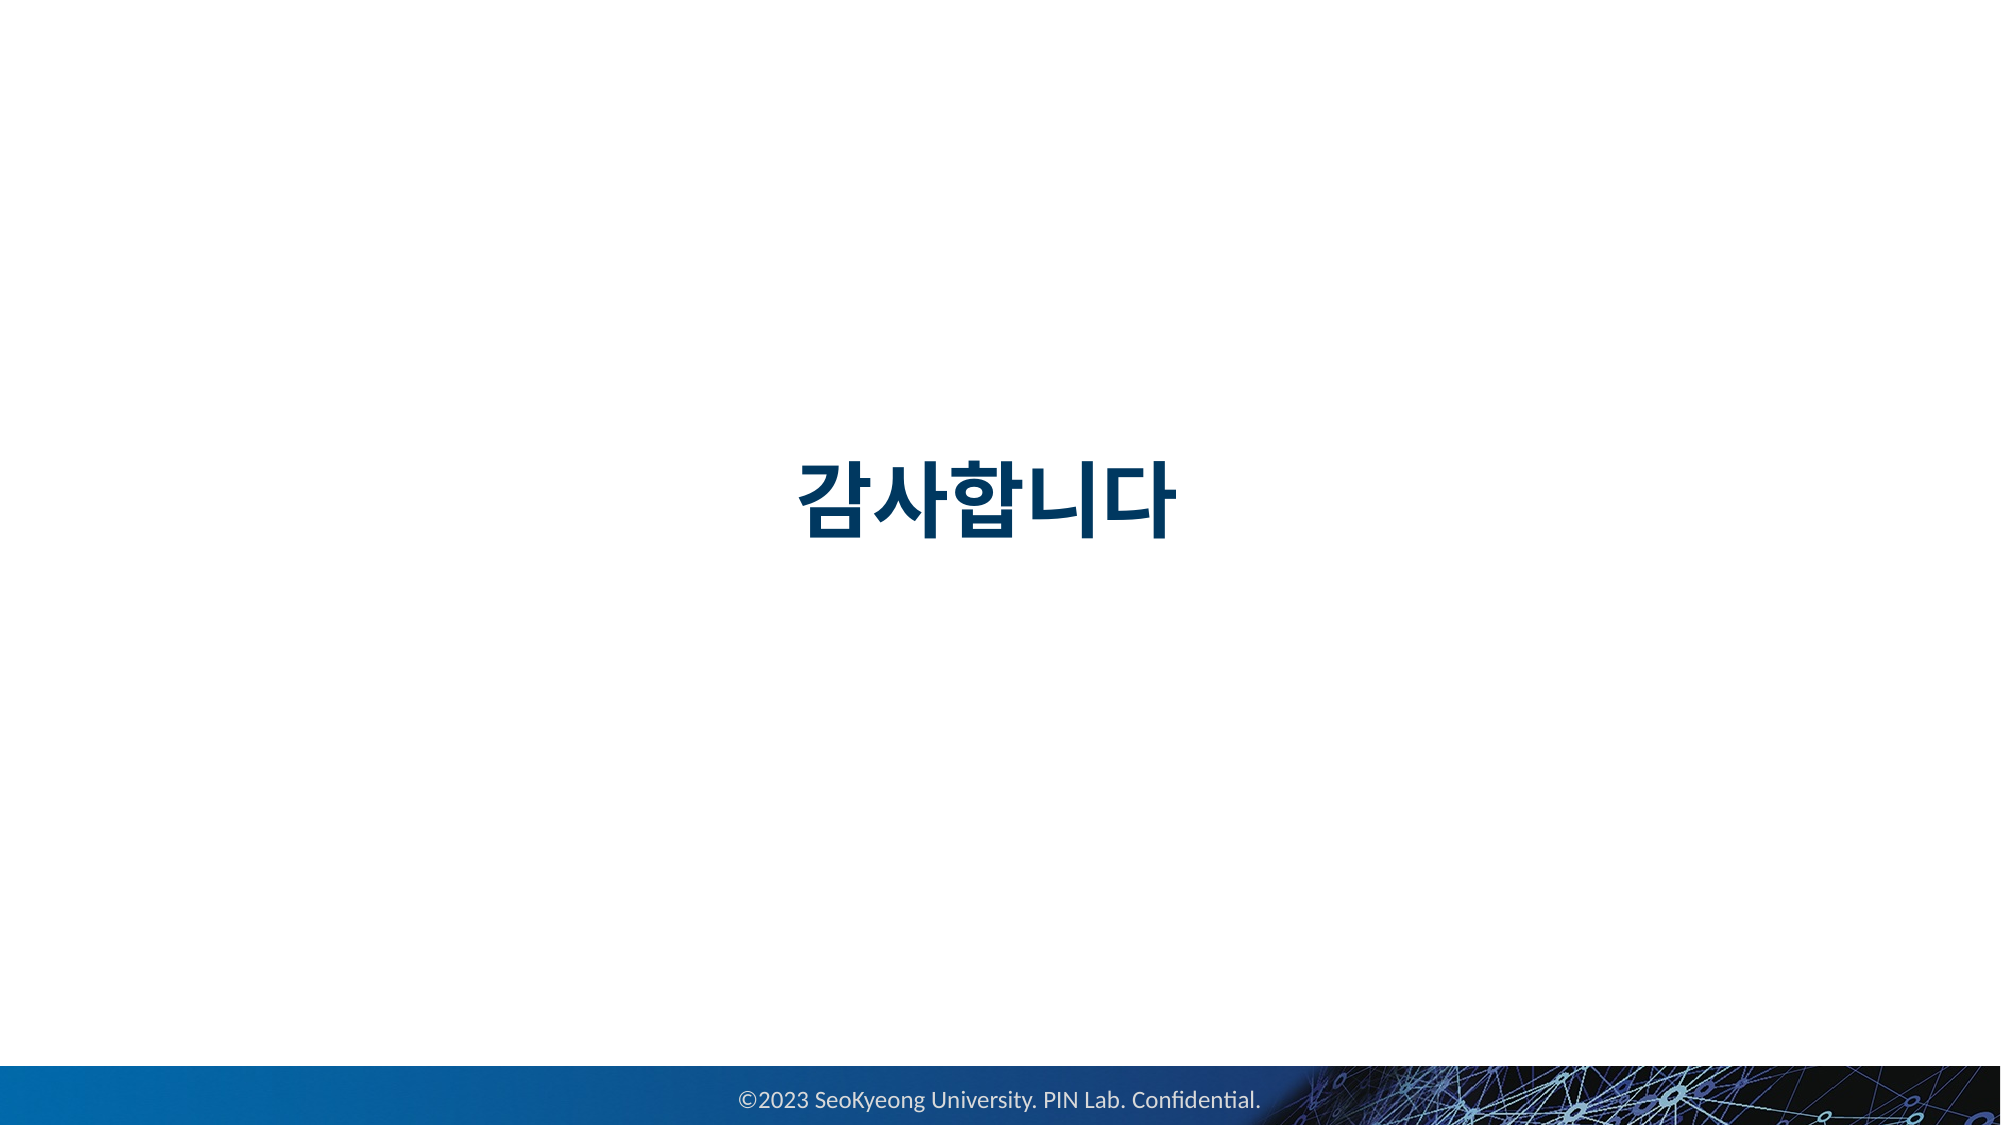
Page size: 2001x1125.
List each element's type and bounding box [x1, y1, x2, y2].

picture [0, 1066, 2001, 1125]
